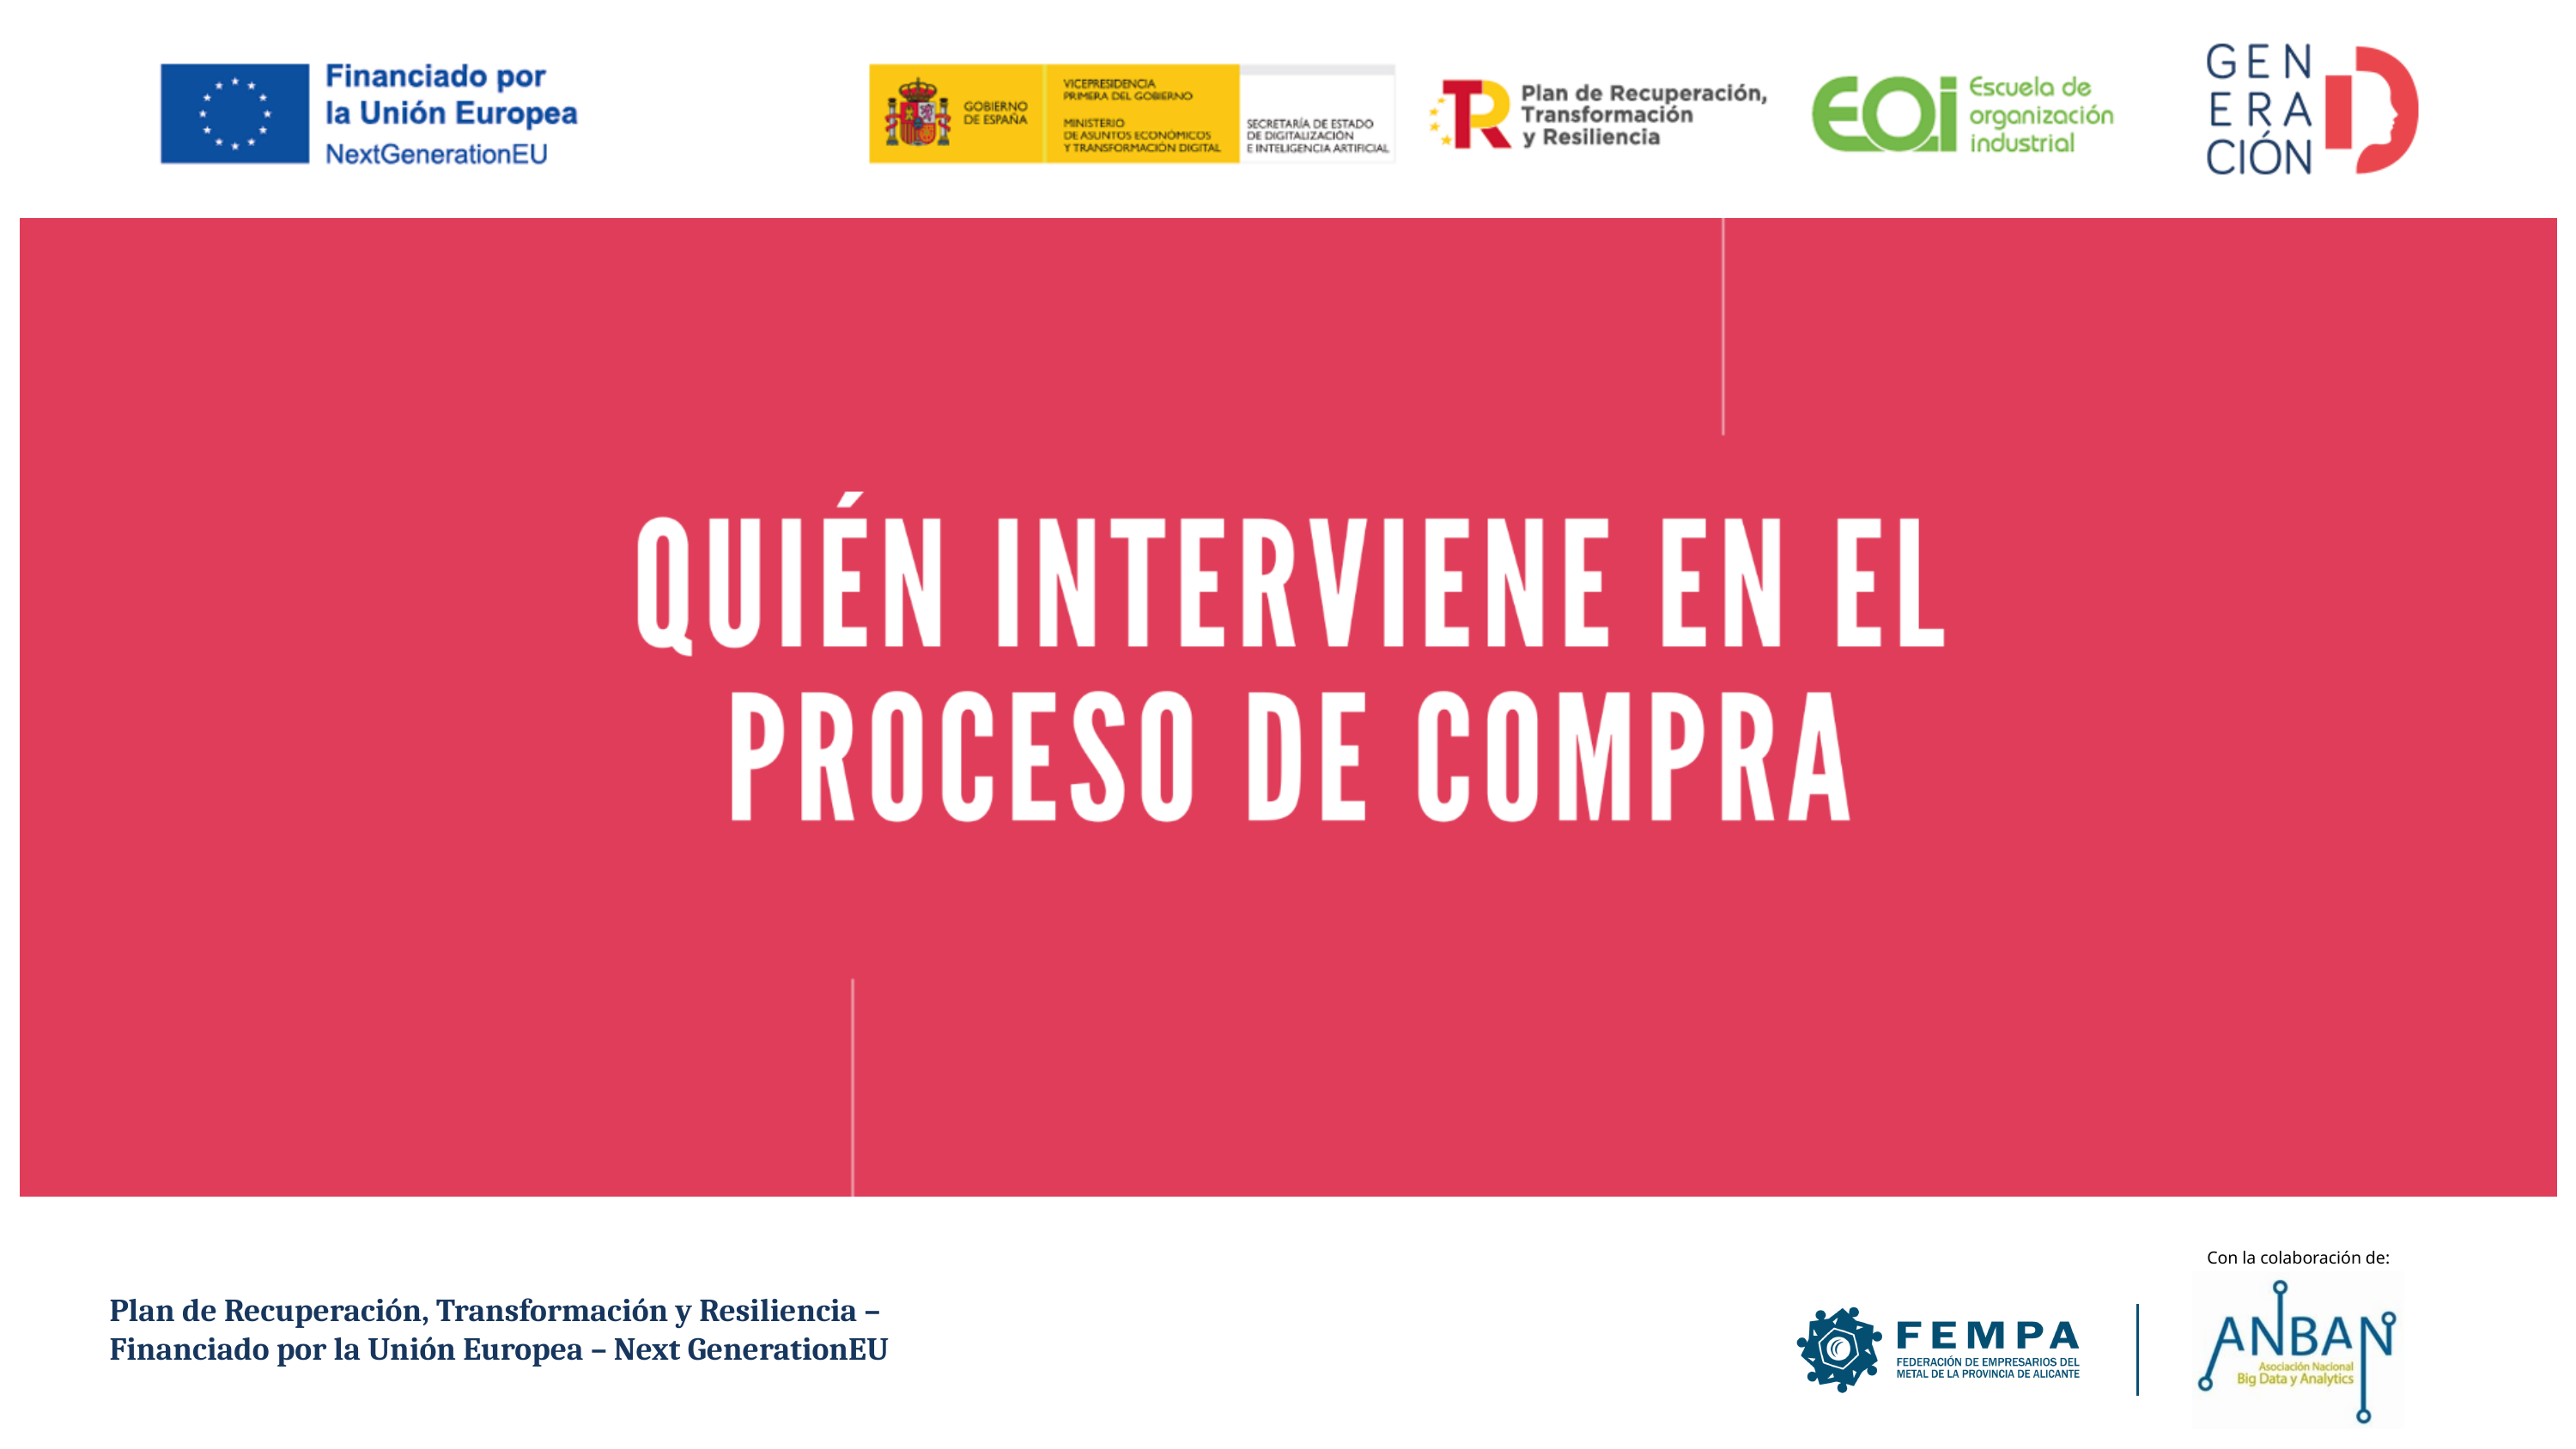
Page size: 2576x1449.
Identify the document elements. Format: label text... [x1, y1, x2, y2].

picture [1791, 1303, 2084, 1396]
text_box Con la colaboración de: [2160, 1239, 2437, 1268]
picture [19, 218, 2557, 1197]
text_box Plan de Recuperación, Transformación y Resiliencia – Financiado por la Unión Europea – Next GenerationEU [96, 1282, 1028, 1374]
picture [2191, 1270, 2405, 1429]
picture [144, 15, 2432, 199]
